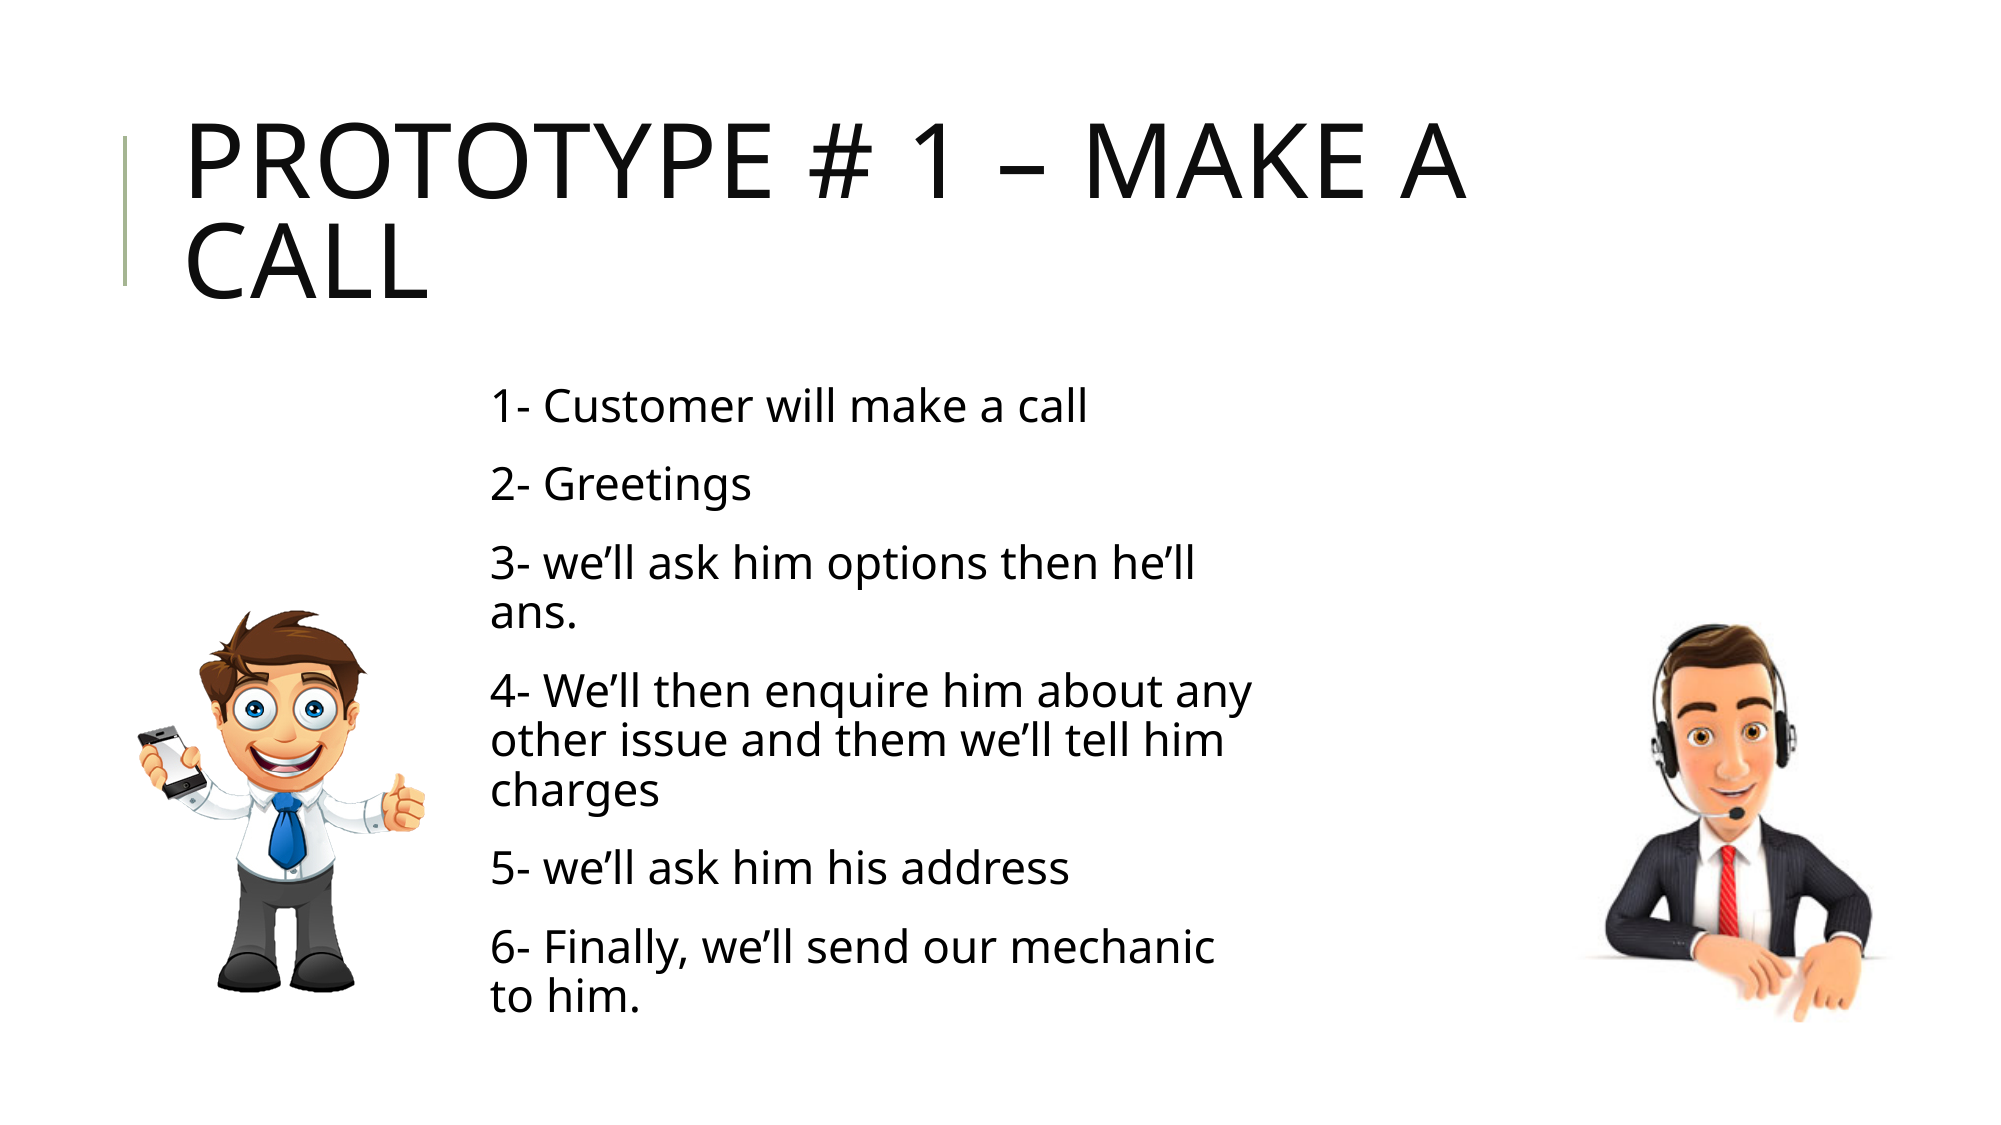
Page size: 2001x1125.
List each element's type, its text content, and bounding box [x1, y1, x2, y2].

picture [1548, 609, 1940, 1036]
title Prototype # 1 – Make a call [168, 96, 1763, 342]
list 1- Customer will make a call 2- Greetings 3- we’ll ask him options then he’ll ans. 4- We’ll then enquire him about any other issue and them we’ll tell him charges 5- we’ll ask him his address 6- Finally, we’ll send our mechanic to him. [467, 375, 1272, 1035]
picture [94, 603, 468, 997]
